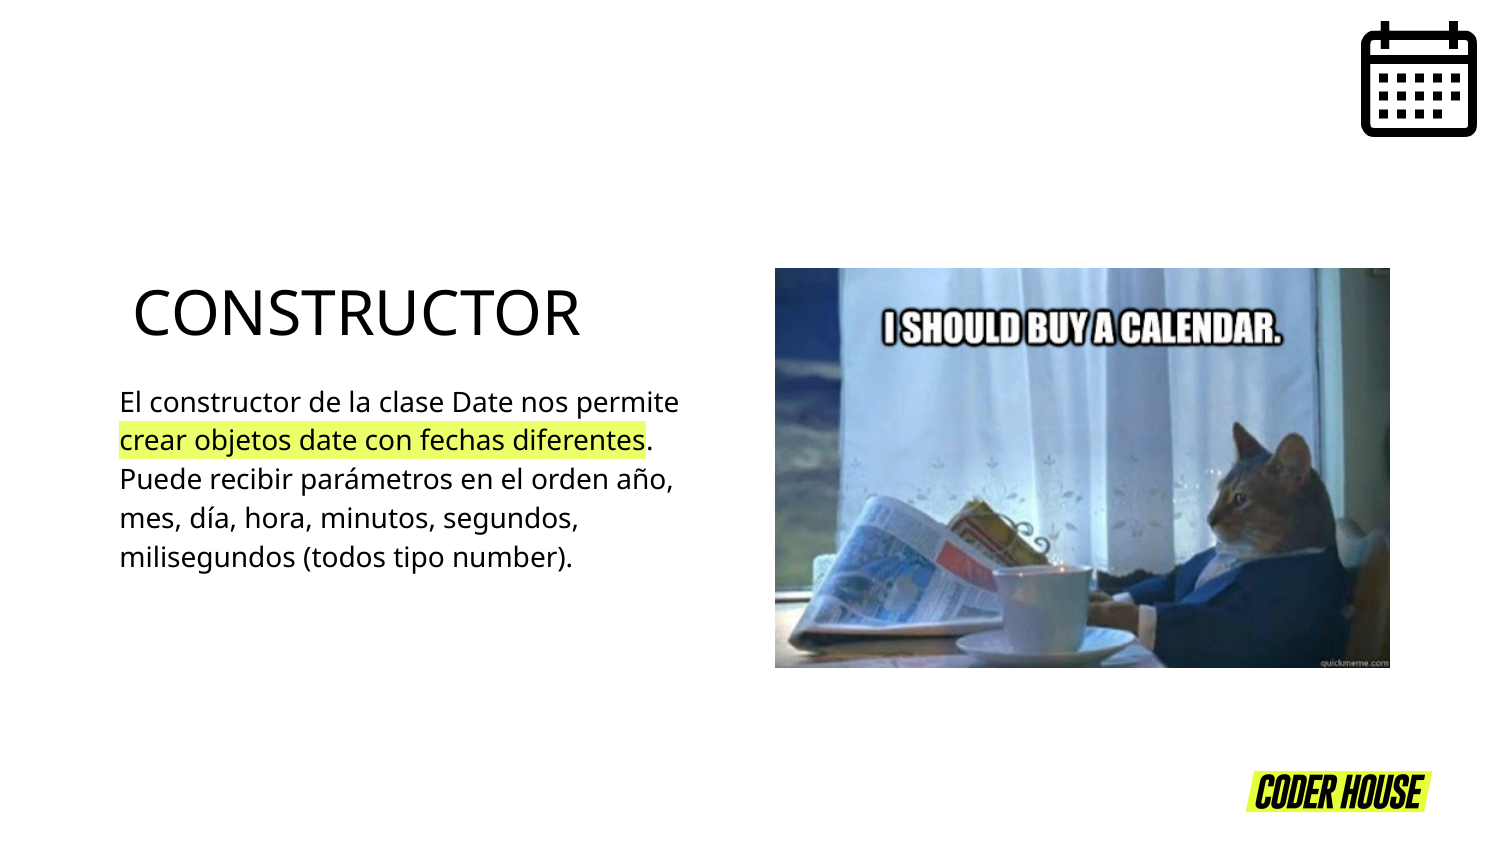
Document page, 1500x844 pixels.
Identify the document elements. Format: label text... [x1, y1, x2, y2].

text_box CONSTRUCTOR [117, 220, 1161, 336]
picture [1361, 21, 1477, 137]
picture [774, 268, 1390, 668]
picture [1241, 764, 1437, 819]
text_box El constructor de la clase Date nos permite crear objetos date con fechas diferentes. Puede recibir parámetros en el orden año, mes, día, hora, minutos, segundos, milisegundos (todos tipo number). [104, 364, 751, 573]
